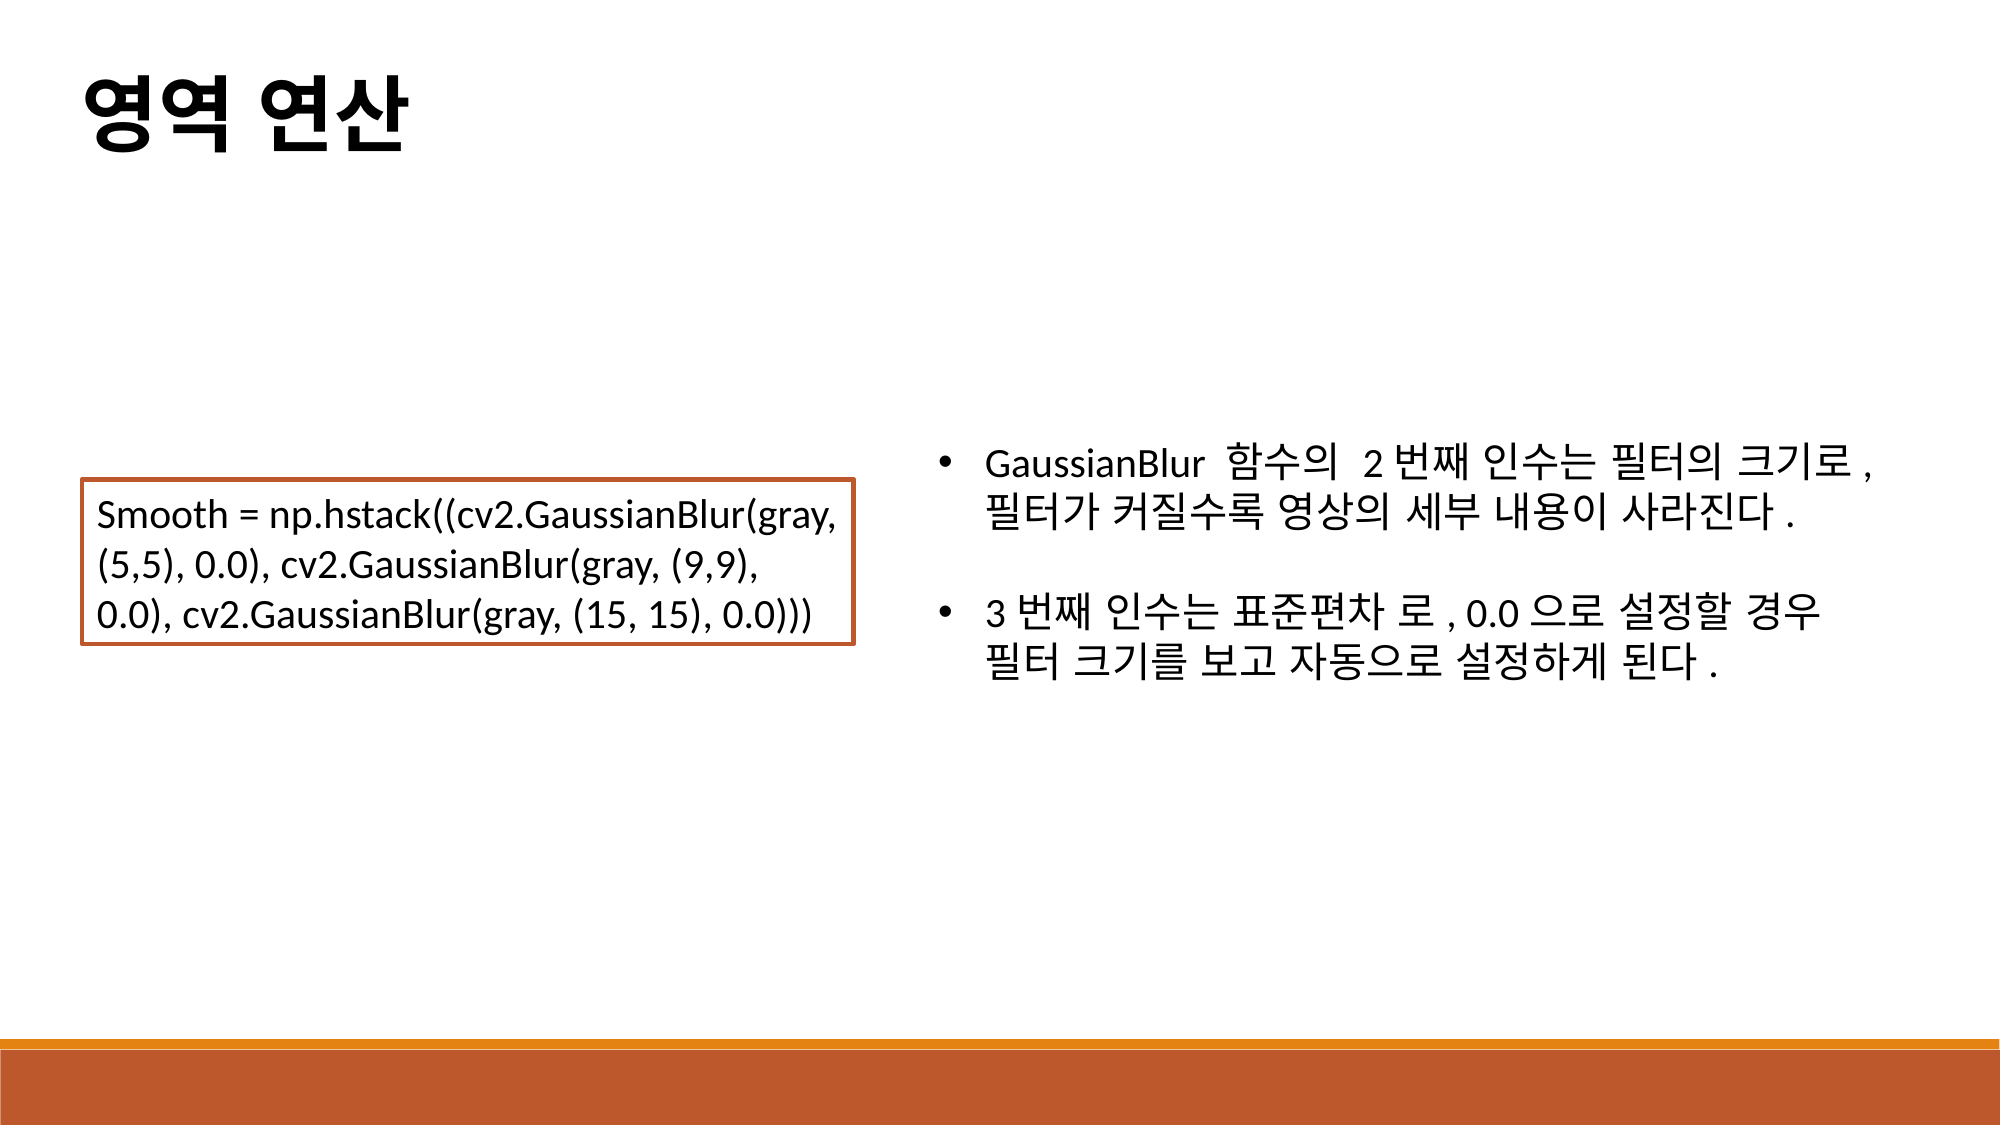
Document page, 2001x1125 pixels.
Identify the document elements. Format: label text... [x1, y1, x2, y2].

text_box 영역 연산 [66, 54, 426, 170]
text_box Smooth = np.hstack((cv2.GaussianBlur(gray, (5,5), 0.0), cv2.GaussianBlur(gray, (9,9), 0.0), cv2.GaussianBlur(gray, (15, 15), 0.0))) [82, 479, 854, 644]
